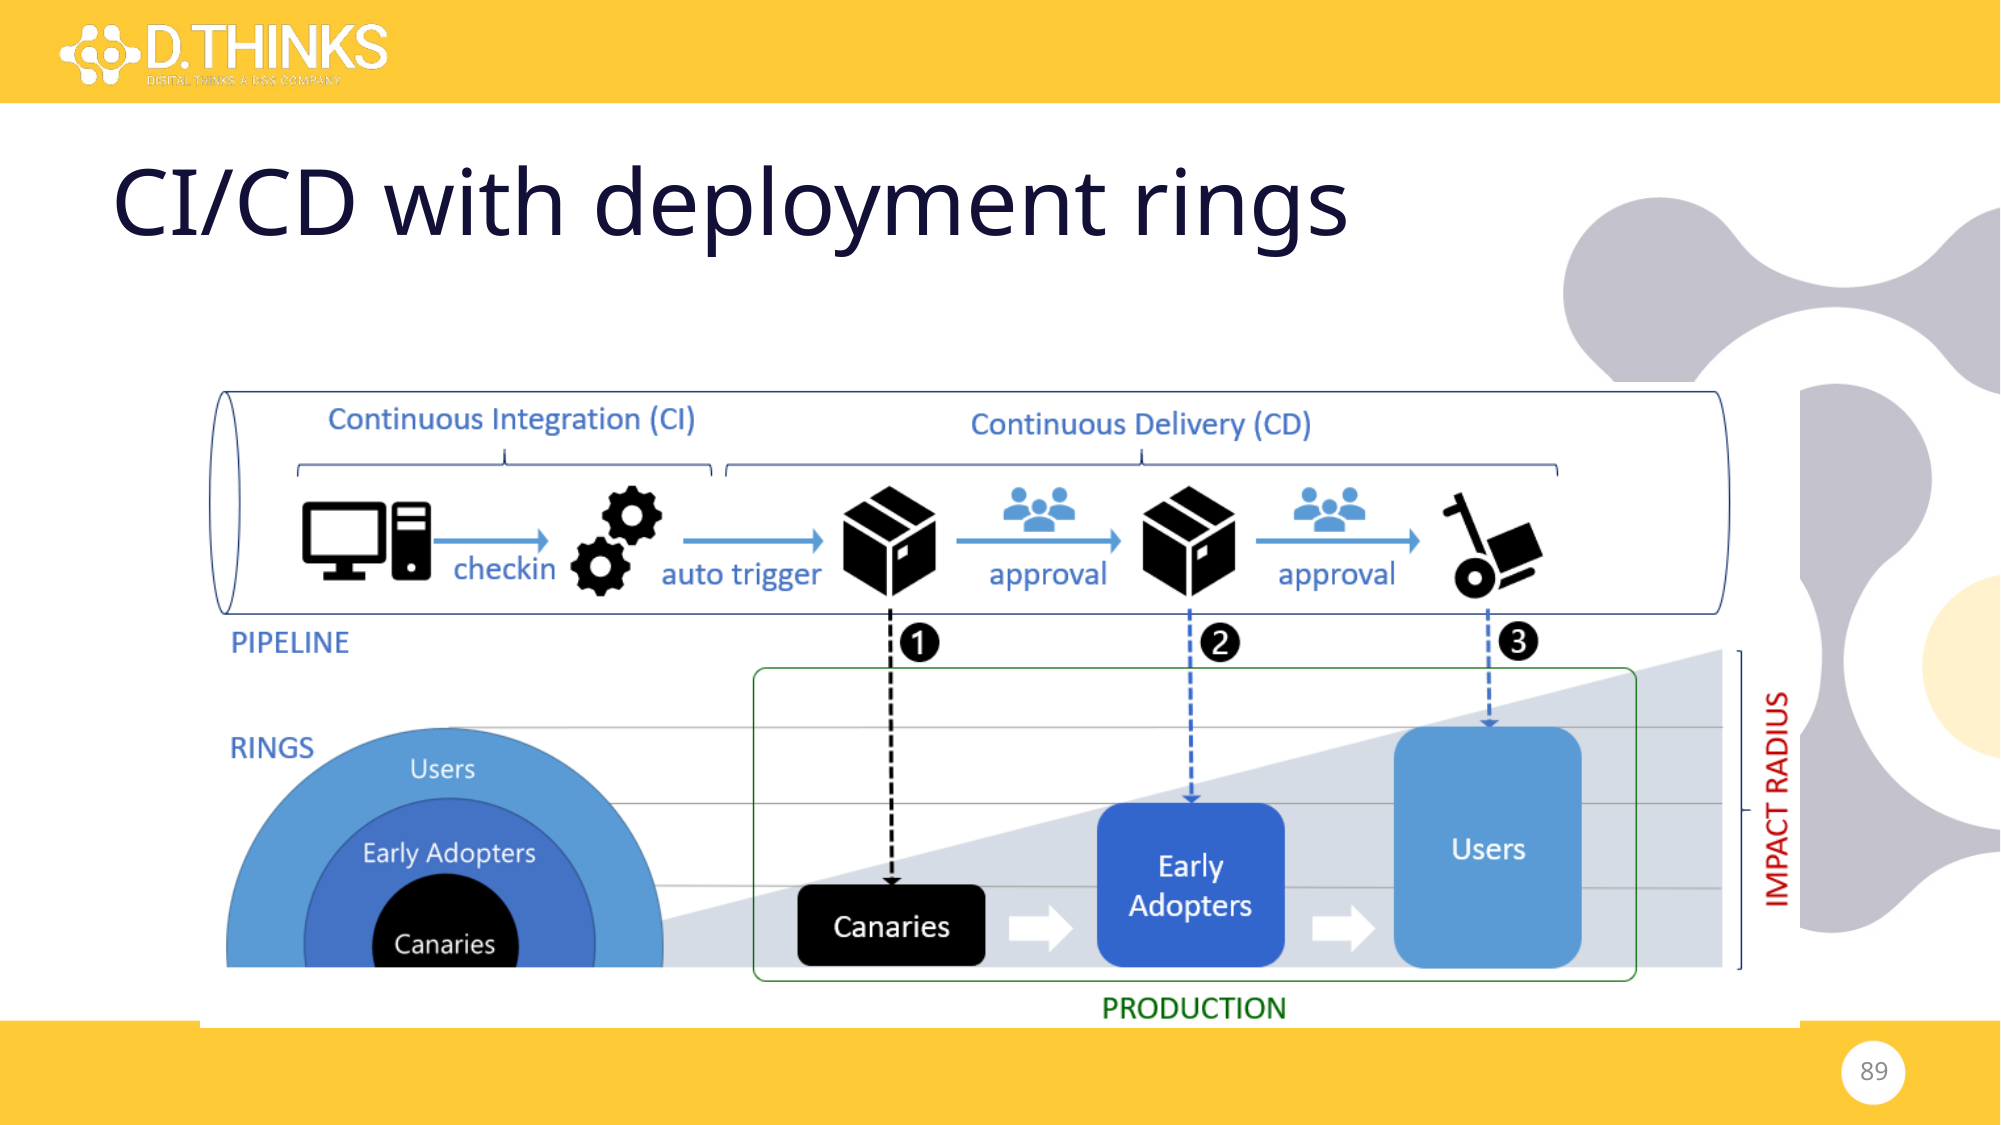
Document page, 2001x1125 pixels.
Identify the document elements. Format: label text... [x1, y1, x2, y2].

slide_number 89 [1408, 1042, 1904, 1103]
picture [0, 0, 2001, 1125]
title CI/CD with deployment rings [96, 134, 1904, 278]
